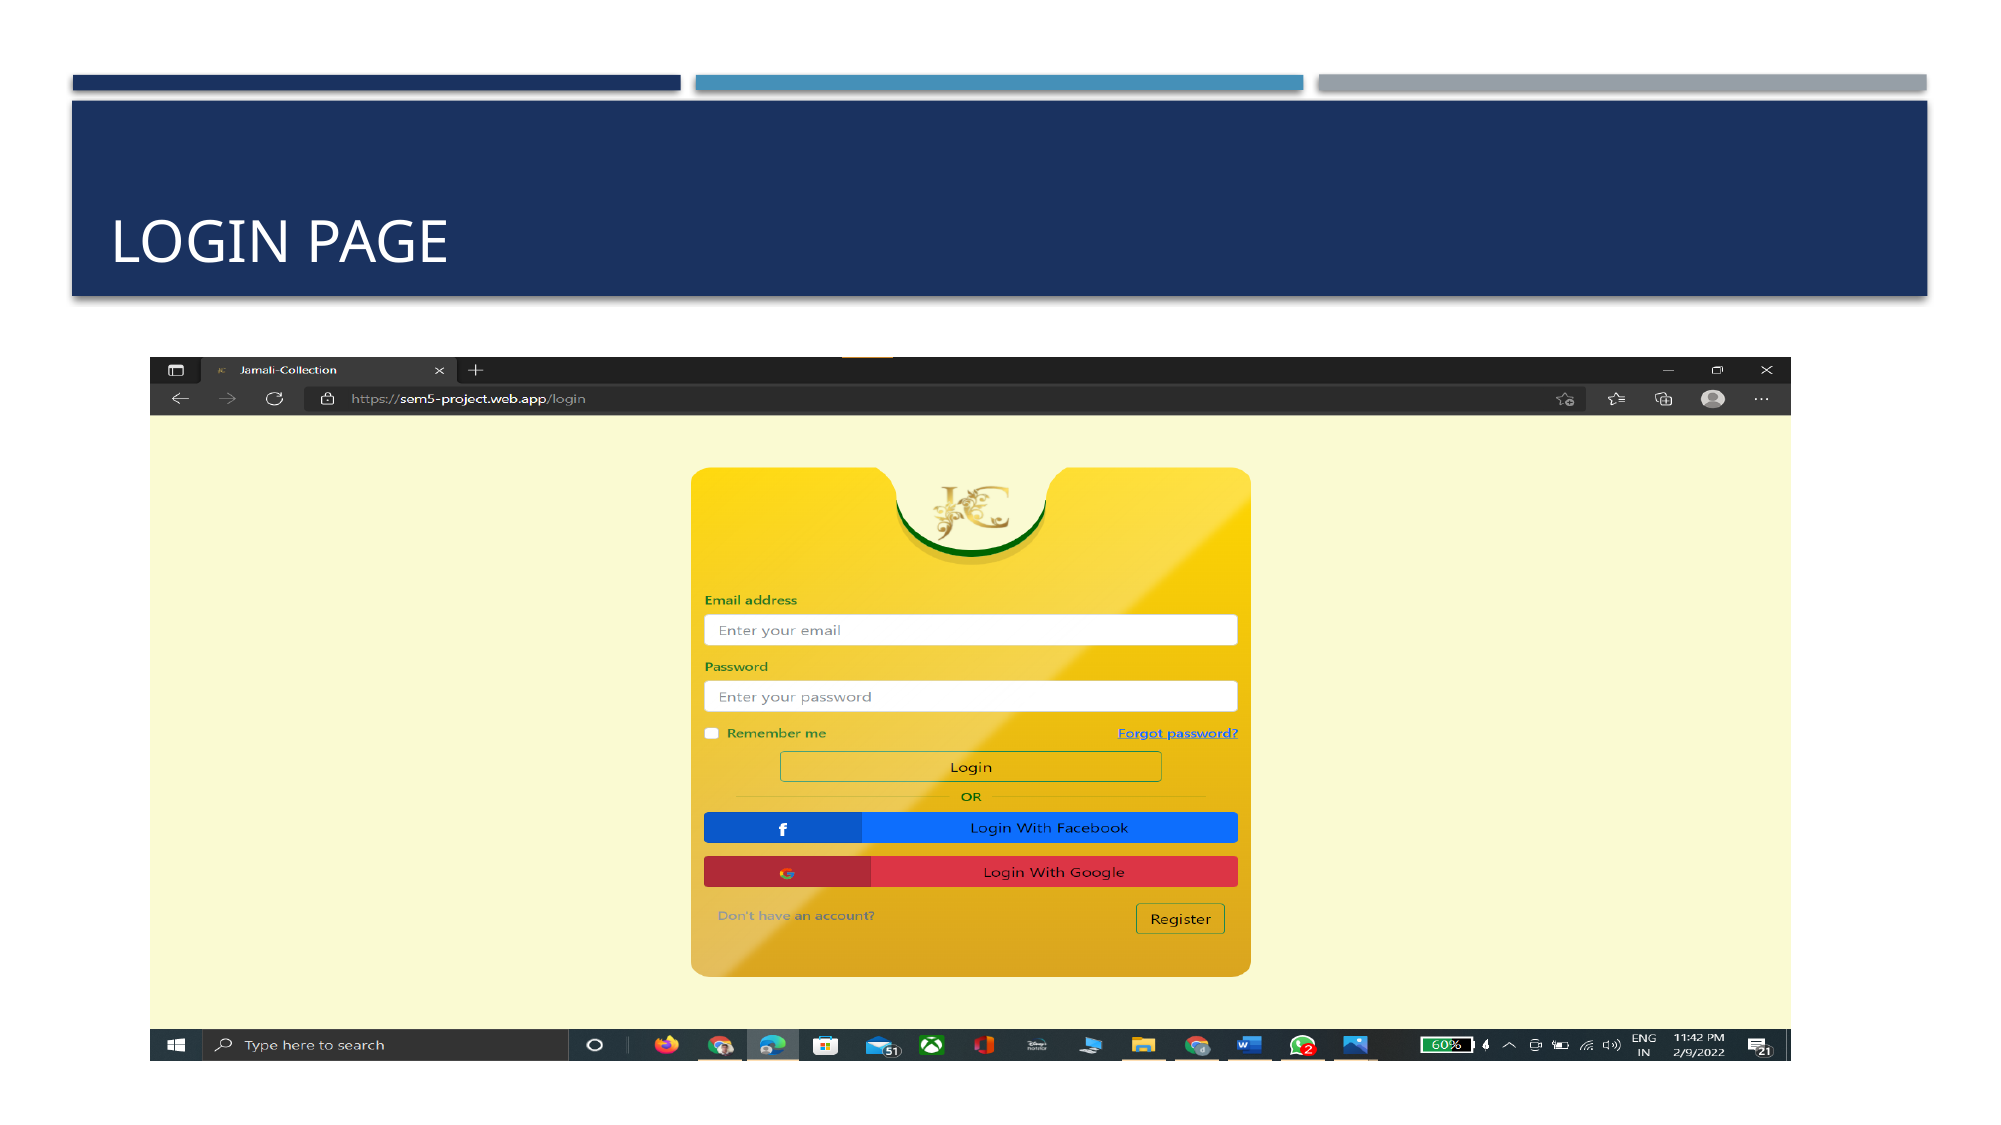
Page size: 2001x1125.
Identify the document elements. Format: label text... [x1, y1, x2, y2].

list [149, 357, 1791, 1062]
title Login page [95, 115, 1905, 282]
